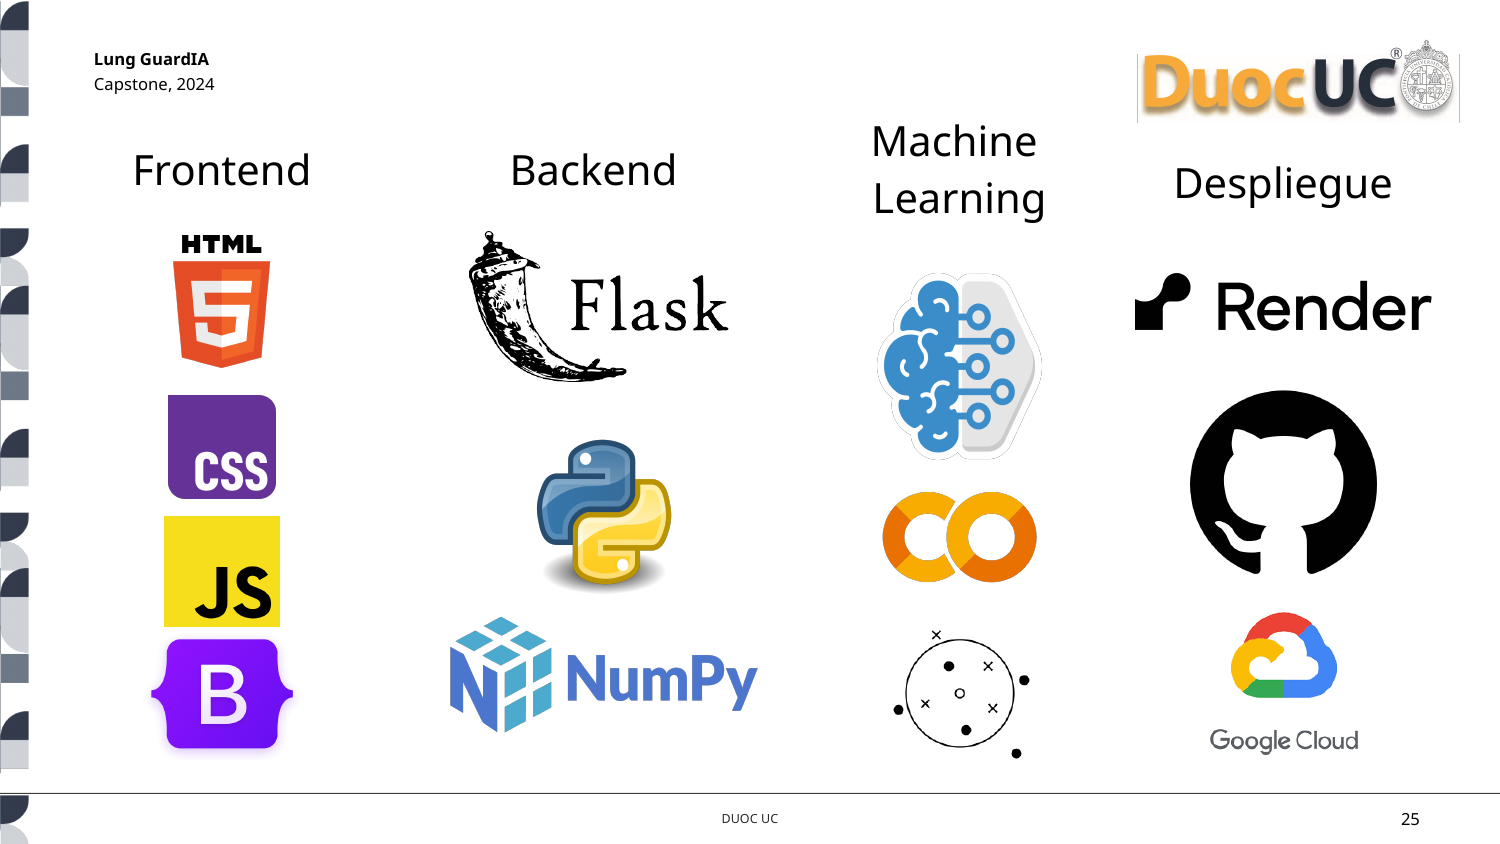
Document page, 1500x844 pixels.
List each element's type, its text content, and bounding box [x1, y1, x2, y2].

picture [1184, 388, 1382, 773]
text_box Despliegue [1158, 138, 1471, 222]
text_box Machine Learning [752, 91, 1167, 237]
picture [469, 231, 740, 394]
picture [168, 395, 276, 499]
picture [833, 273, 1086, 771]
text_box Lung GuardIA Capstone, 2024 [89, 37, 273, 87]
picture [1135, 273, 1432, 331]
picture [0, 0, 1500, 844]
text_box Frontend [81, 120, 362, 209]
picture [1097, 24, 1470, 133]
picture [153, 235, 291, 369]
picture [139, 515, 305, 760]
picture [429, 436, 779, 759]
text_box Backend [426, 120, 752, 209]
